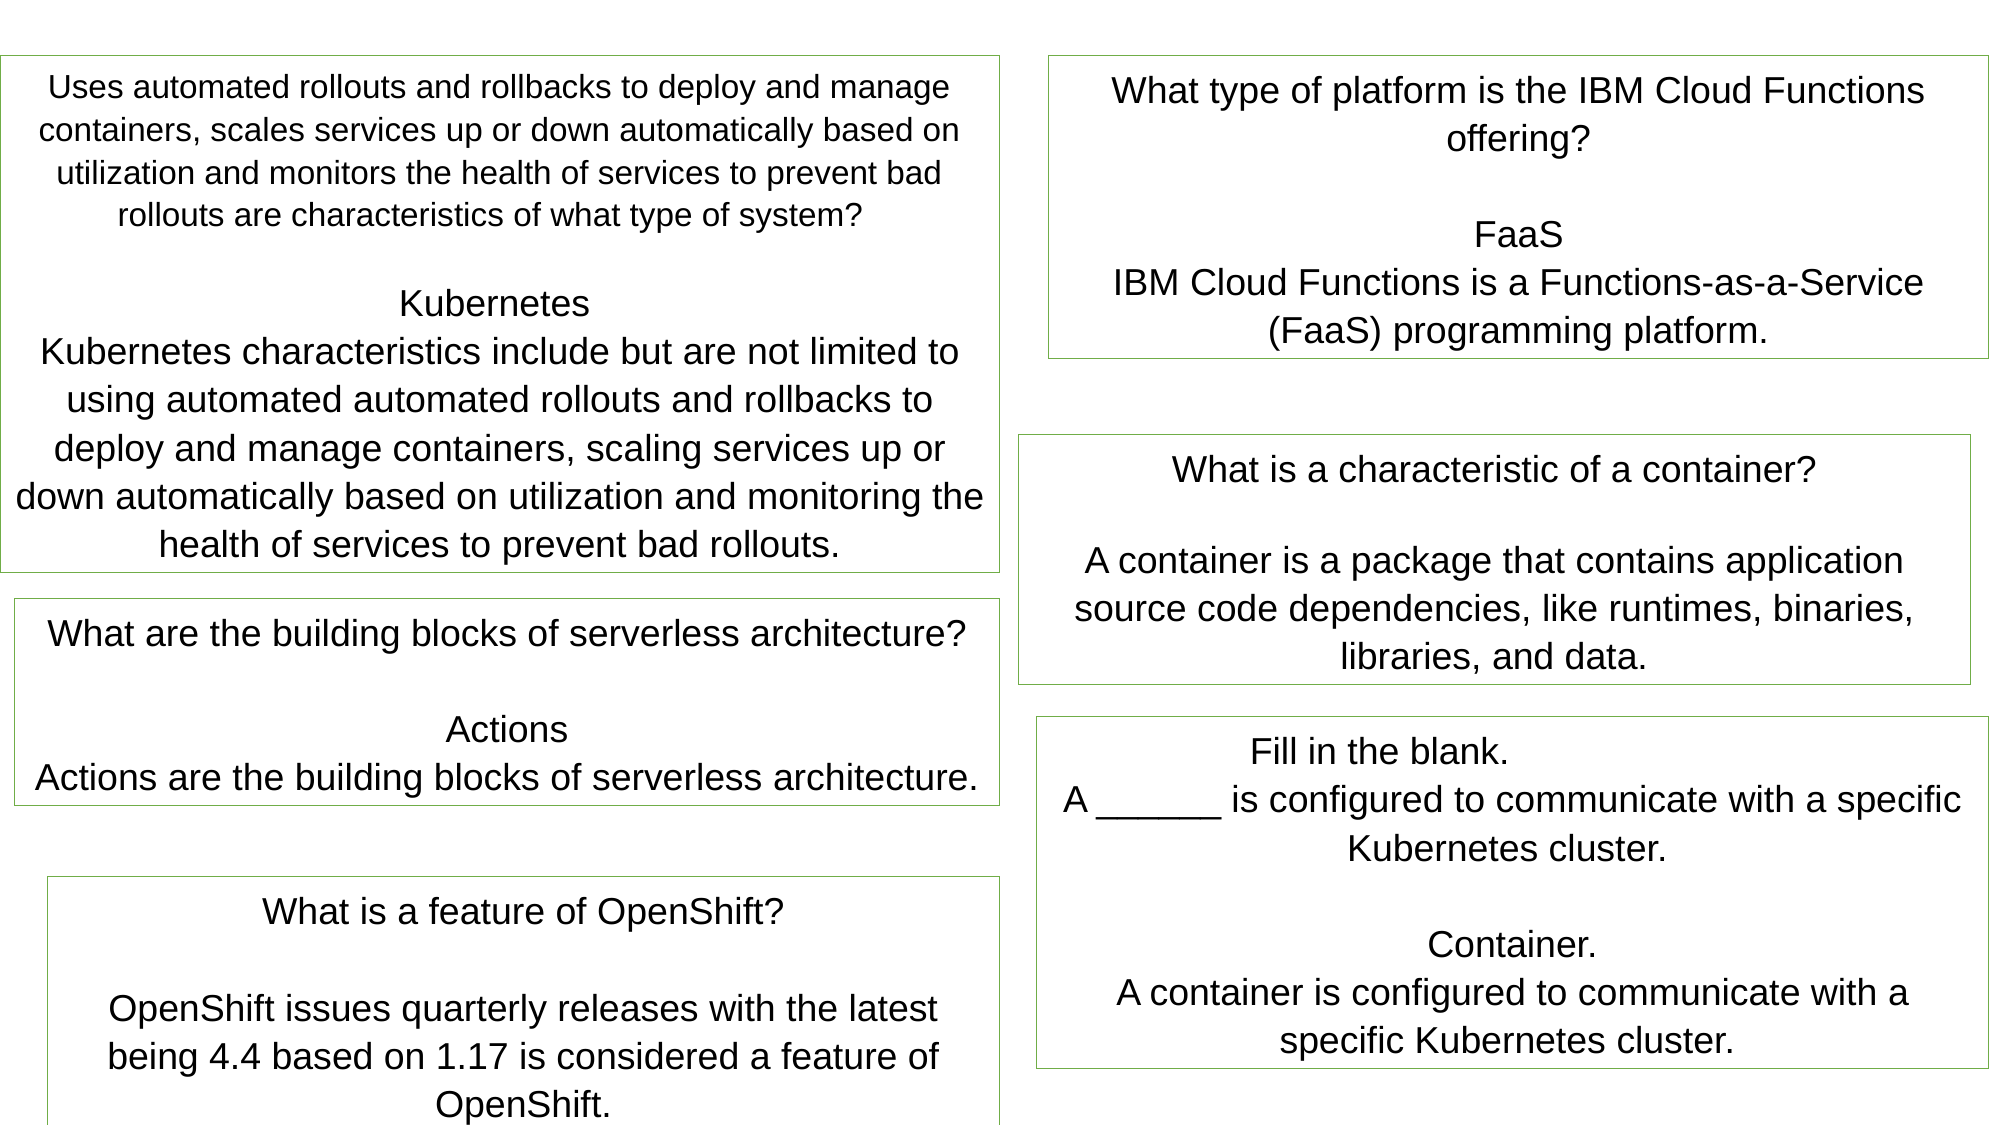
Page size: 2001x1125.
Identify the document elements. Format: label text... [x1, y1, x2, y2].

text_box What is a characteristic of a container? A container is a package that contains application source code dependencies, like runtimes, binaries, libraries, and data. [1018, 434, 1971, 685]
text_box What are the building blocks of serverless architecture? Actions Actions are the building blocks of serverless architecture. [14, 598, 1000, 806]
text_box What type of platform is the IBM Cloud Functions offering? FaaS IBM Cloud Functions is a Functions-as-a-Service (FaaS) programming platform. [1048, 55, 1989, 359]
text_box Uses automated rollouts and rollbacks to deploy and manage containers, scales services up or down automatically based on utilization and monitors the health of services to prevent bad rollouts are characteristics of what type of system? Kubernetes Kubernetes characteristics include but are not limited to using automated automated rollouts and rollbacks to deploy and manage containers, scaling services up or down automatically based on utilization and monitoring the health of services to prevent bad rollouts. [0, 55, 1000, 573]
text_box Fill in the blank. A ______ is configured to communicate with a specific Kubernetes cluster. Container. A container is configured to communicate with a specific Kubernetes cluster. [1036, 716, 1989, 1069]
text_box What is a feature of OpenShift? OpenShift issues quarterly releases with the latest being 4.4 based on 1.17 is considered a feature of OpenShift. [47, 876, 1000, 1125]
